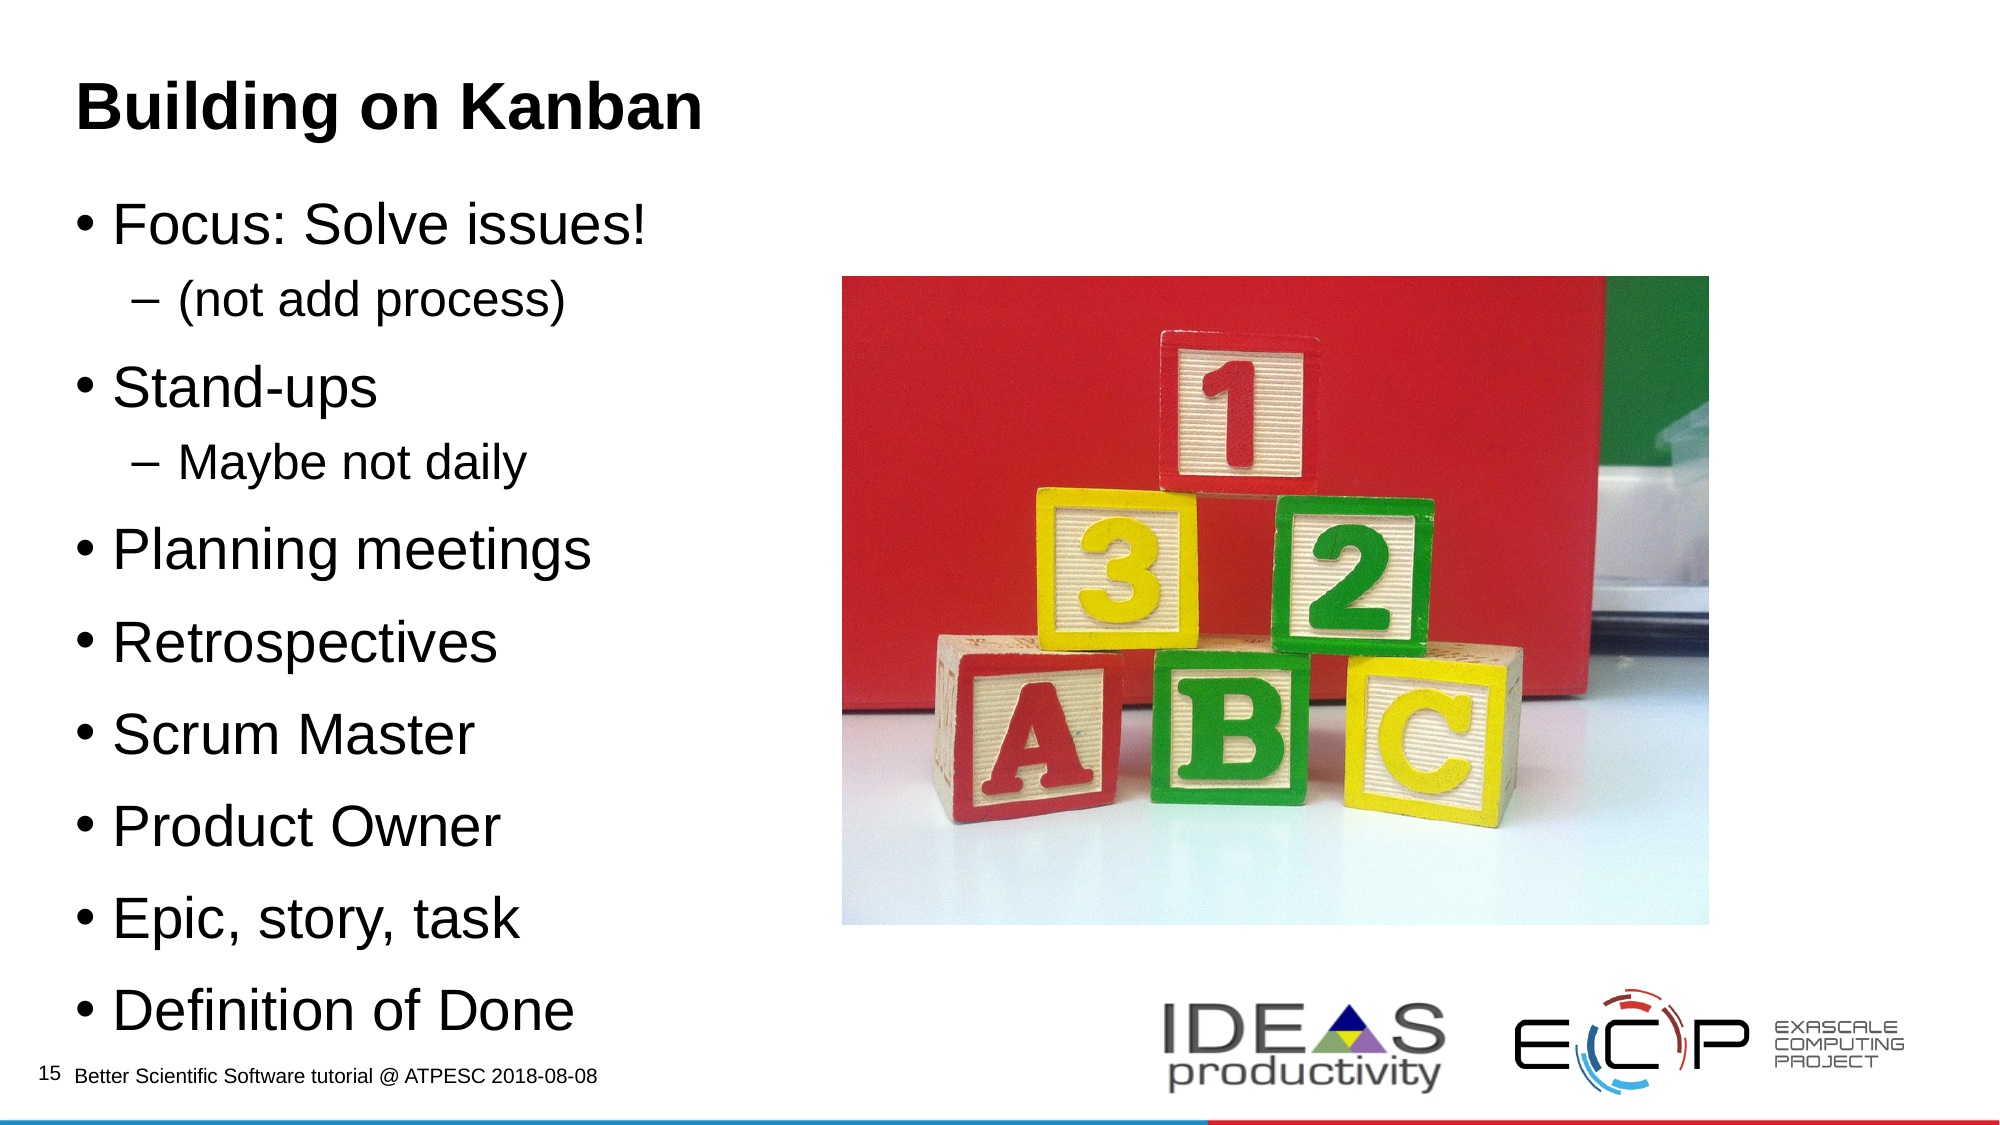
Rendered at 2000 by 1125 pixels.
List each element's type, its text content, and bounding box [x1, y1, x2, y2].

list Focus: Solve issues! (not add process) Stand-ups Maybe not daily Planning meetings Retrospectives Scrum Master Product Owner Epic, story, task Definition of Done [59, 186, 1926, 851]
picture [1152, 995, 1456, 1101]
title Building on Kanban [59, 67, 1926, 152]
picture [1515, 989, 1904, 1095]
picture [842, 276, 1710, 925]
